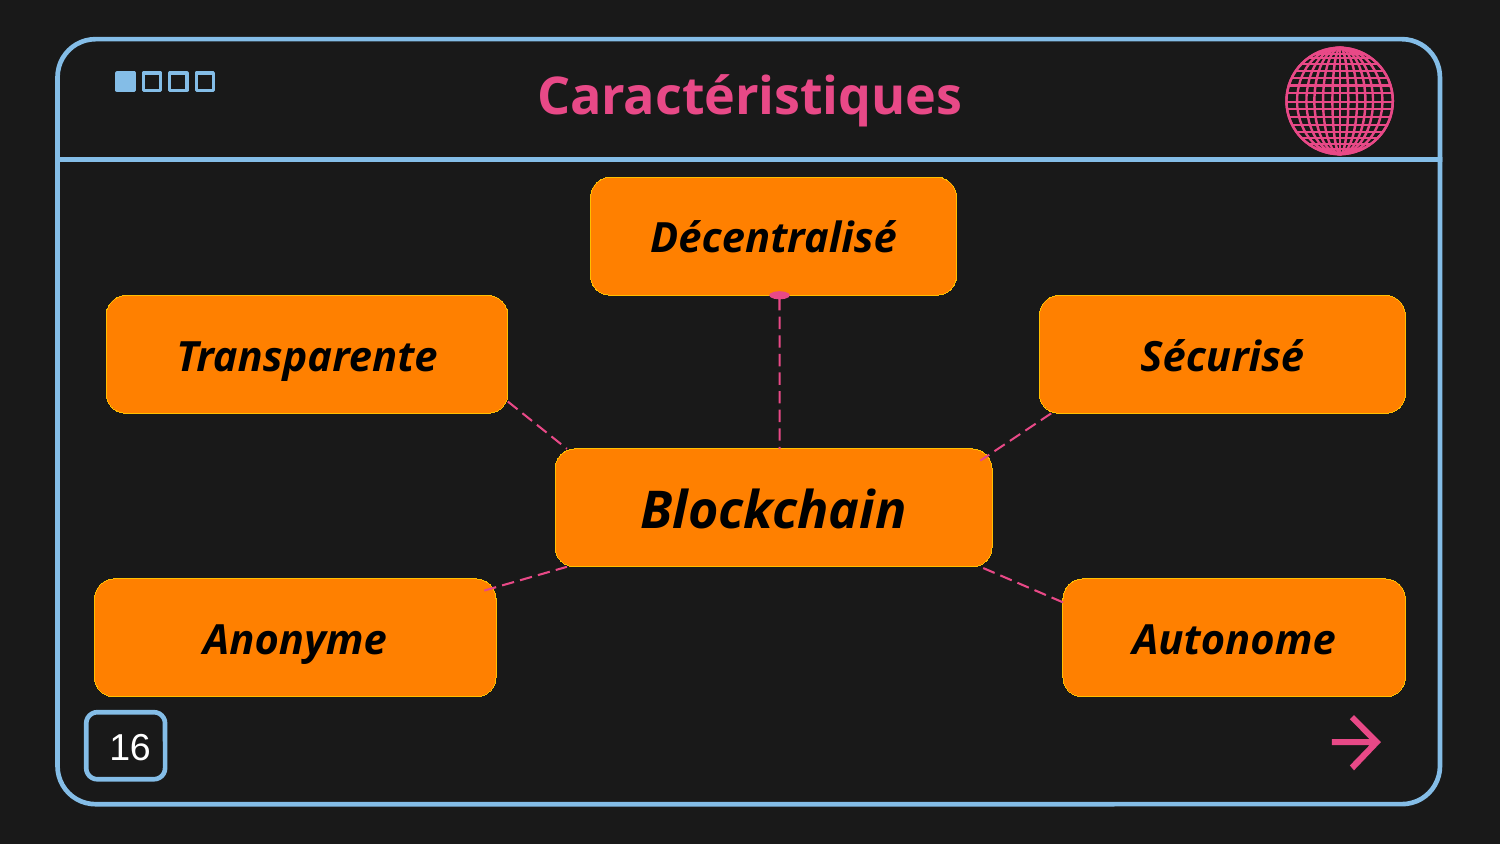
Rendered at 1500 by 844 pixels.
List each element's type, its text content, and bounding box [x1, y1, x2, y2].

text_box [769, 291, 790, 308]
text_box 16 [94, 712, 189, 780]
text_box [1285, 47, 1394, 155]
text_box Sécurisé [1039, 295, 1406, 414]
text_box Autonome [1062, 578, 1406, 697]
text_box [86, 712, 94, 779]
text_box [1331, 715, 1381, 771]
text_box Décentralisé [590, 177, 957, 296]
text_box Caractéristiques [118, 47, 1382, 167]
text_box Blockchain [555, 448, 993, 567]
text_box Transparente [106, 295, 508, 414]
text_box Anonyme [94, 578, 497, 697]
